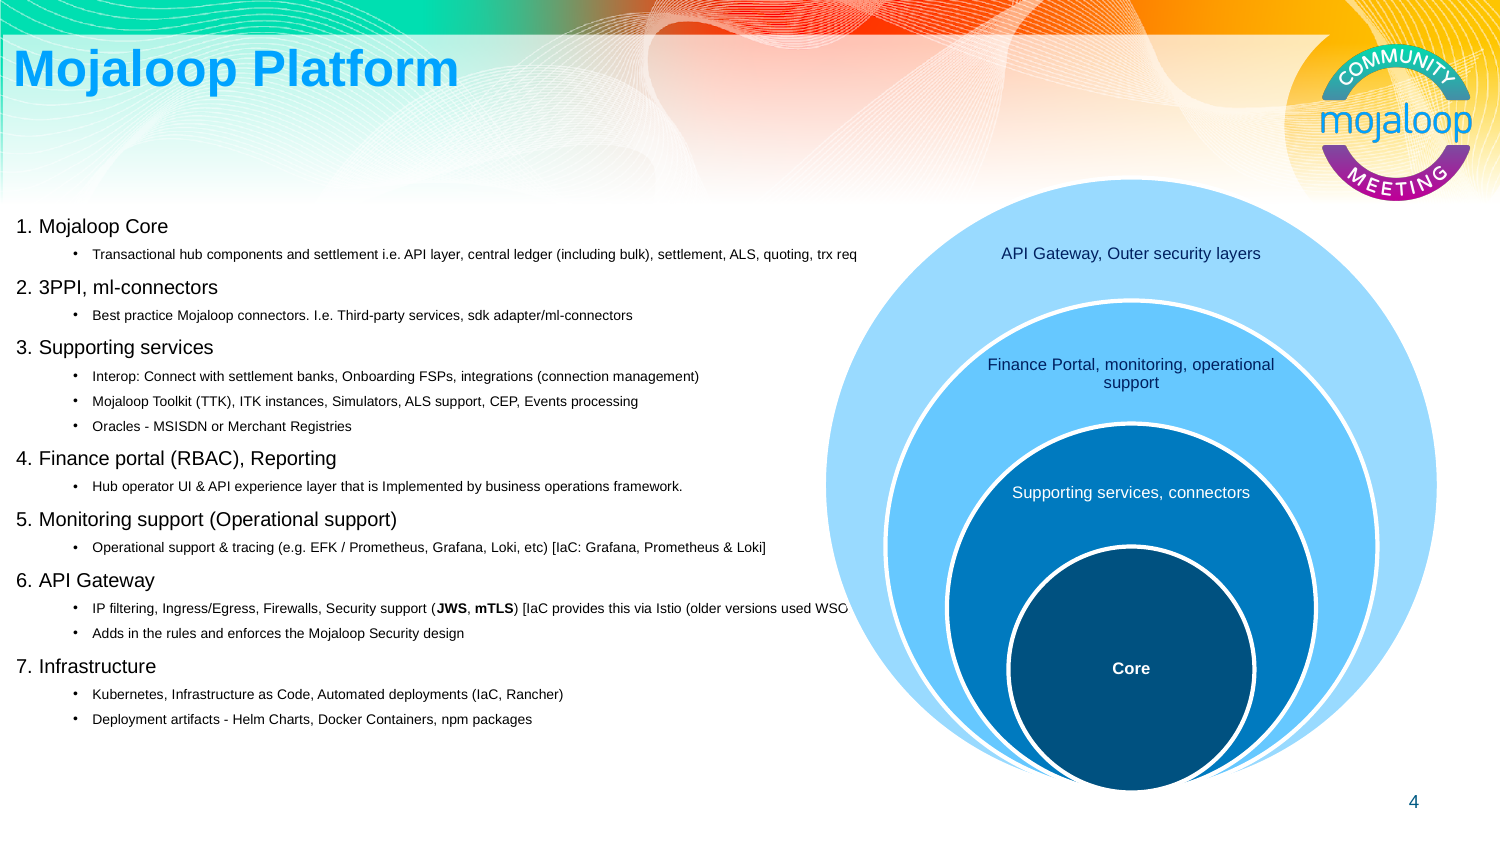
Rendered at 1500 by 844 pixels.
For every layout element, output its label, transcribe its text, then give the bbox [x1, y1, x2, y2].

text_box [718, 177, 1500, 793]
slide_number 4 [1298, 801, 1426, 810]
list Mojaloop Core Transactional hub components and settlement i.e. API layer, central ledger (including bulk), settlement, ALS, quoting, trx req 3PPI, ml-connectors Best practice Mojaloop connectors. I.e. Third-party services, sdk adapter/ml-connectors Supporting services Interop: Connect with settlement banks, Onboarding FSPs, integrations (connection management) Mojaloop Toolkit (TTK), ITK instances, Simulators, ALS support, CEP, Events processing Oracles - MSISDN or Merchant Registries Finance portal (RBAC), Reporting Hub operator UI & API experience layer that is Implemented by business operations framework. Monitoring support (Operational support) Operational support & tracing (e.g. EFK / Prometheus, Grafana, Loki, etc) [IaC: Grafana, Prometheus & Loki] API Gateway IP filtering, Ingress/Egress, Firewalls, Security support (JWS, mTLS) [IaC provides this via Istio (older versions used WSO2)] Adds in the rules and enforces the Mojaloop Security design Infrastructure Kubernetes, Infrastructure as Code, Automated deployments (IaC, Rancher) Deployment artifacts - Helm Charts, Docker Containers, npm packages [7, 198, 713, 734]
picture [0, 0, 1500, 844]
title Mojaloop Platform [7, 39, 750, 101]
